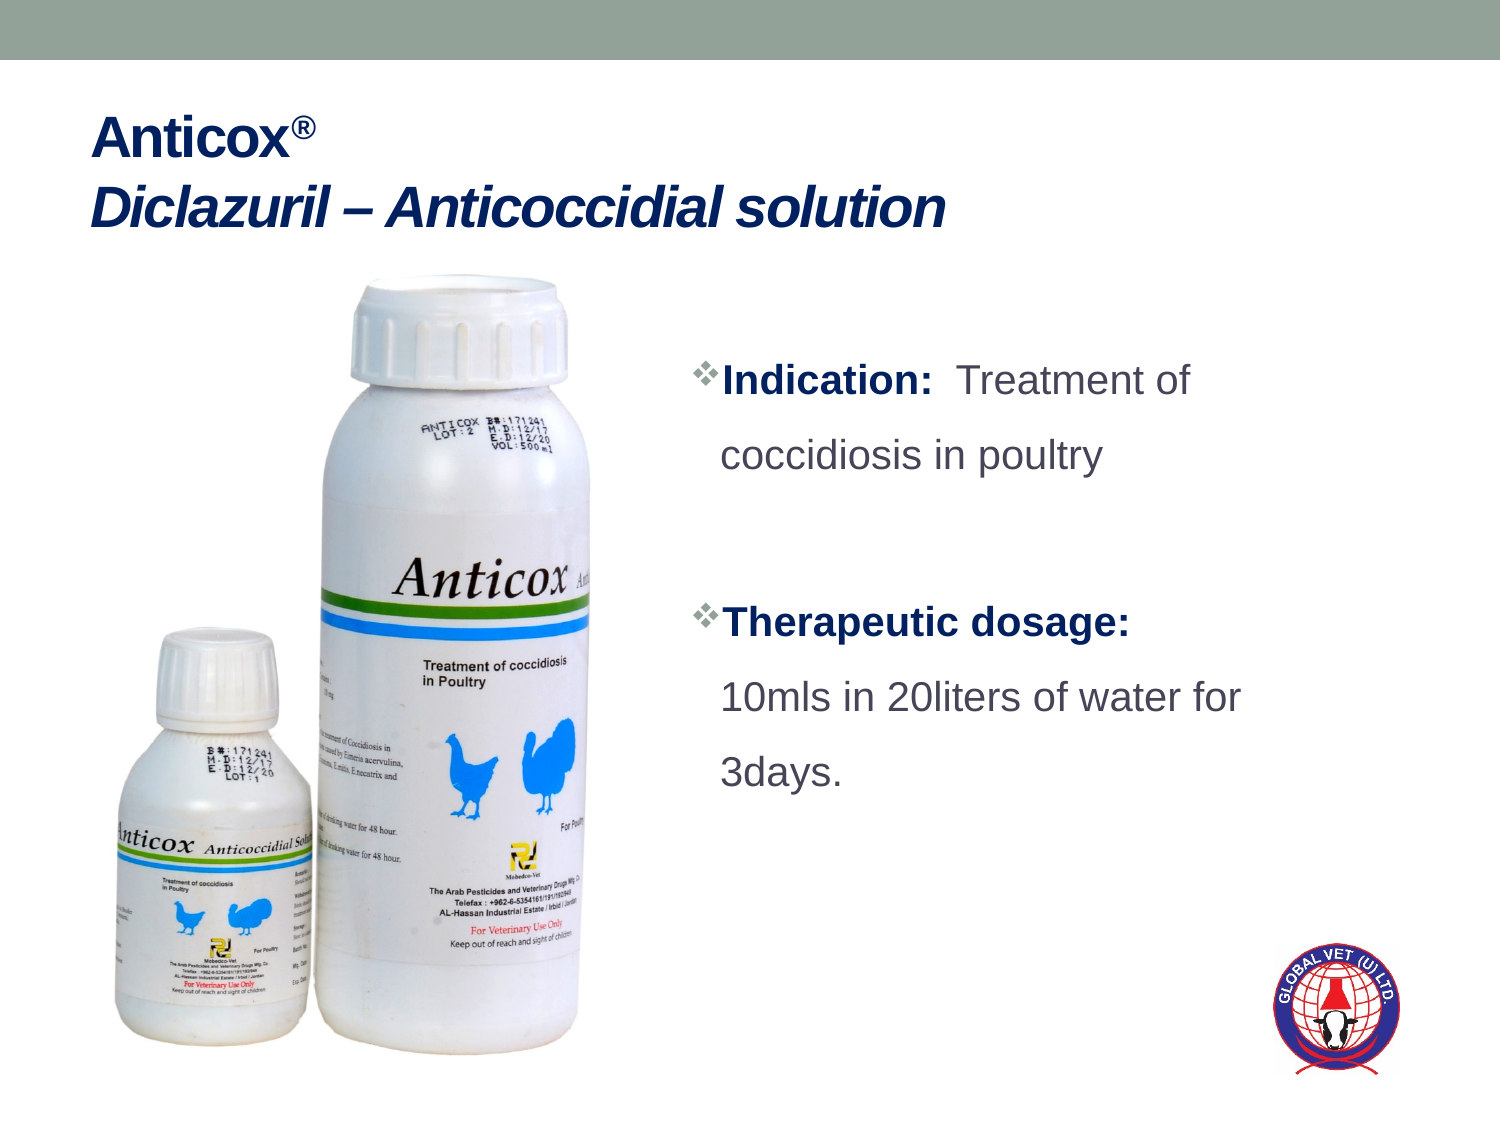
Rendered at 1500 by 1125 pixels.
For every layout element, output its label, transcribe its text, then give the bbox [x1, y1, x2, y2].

picture [99, 250, 622, 1088]
list Indication: Treatment of coccidiosis in poultry Therapeutic dosage: 10mls in 20liters of water for 3days. [675, 320, 1263, 1063]
title Anticox® Diclazuril – Anticoccidial solution [75, 87, 1425, 250]
picture [1273, 943, 1401, 1076]
